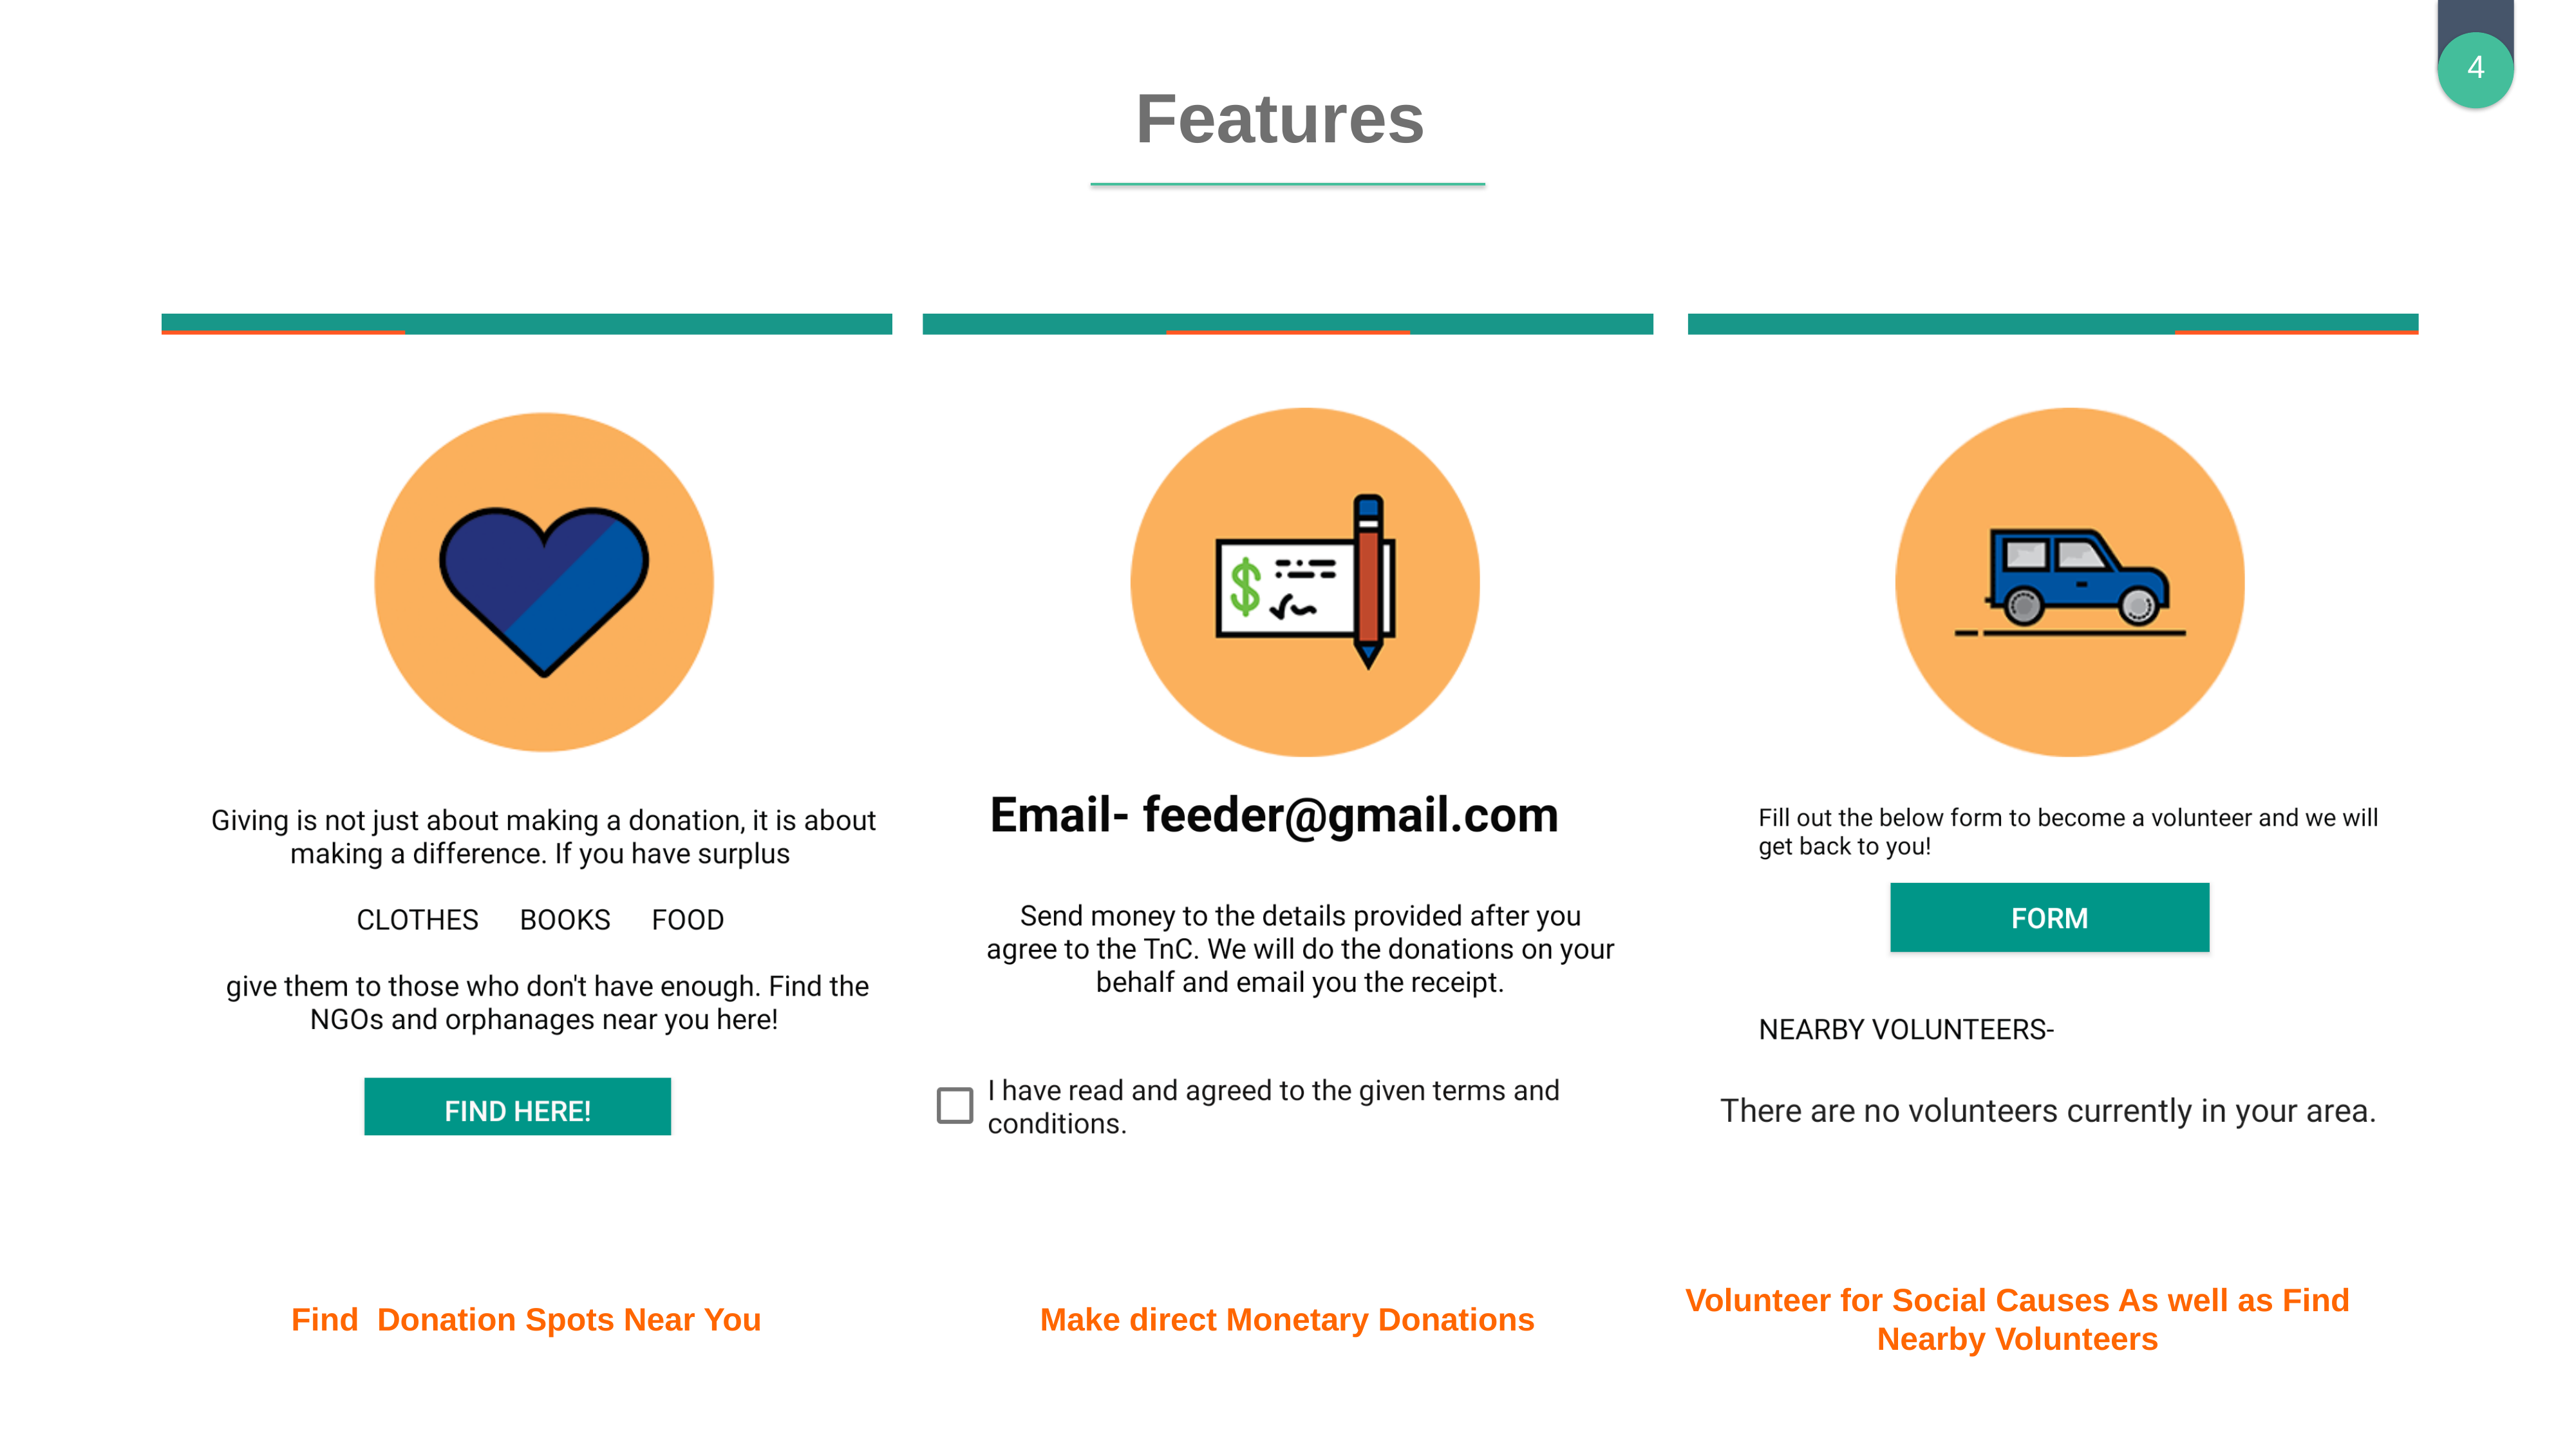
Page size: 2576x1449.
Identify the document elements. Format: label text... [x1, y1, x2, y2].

list Make direct Monetary Donations [923, 1294, 1653, 1343]
picture [1688, 313, 2419, 1136]
picture [922, 313, 1654, 1136]
list Volunteer for Social Causes As well as Find Nearby Volunteers [1653, 1294, 2383, 1343]
list Features [162, 69, 2419, 161]
picture [161, 313, 893, 1136]
list Find Donation Spots Near You [162, 1294, 892, 1343]
